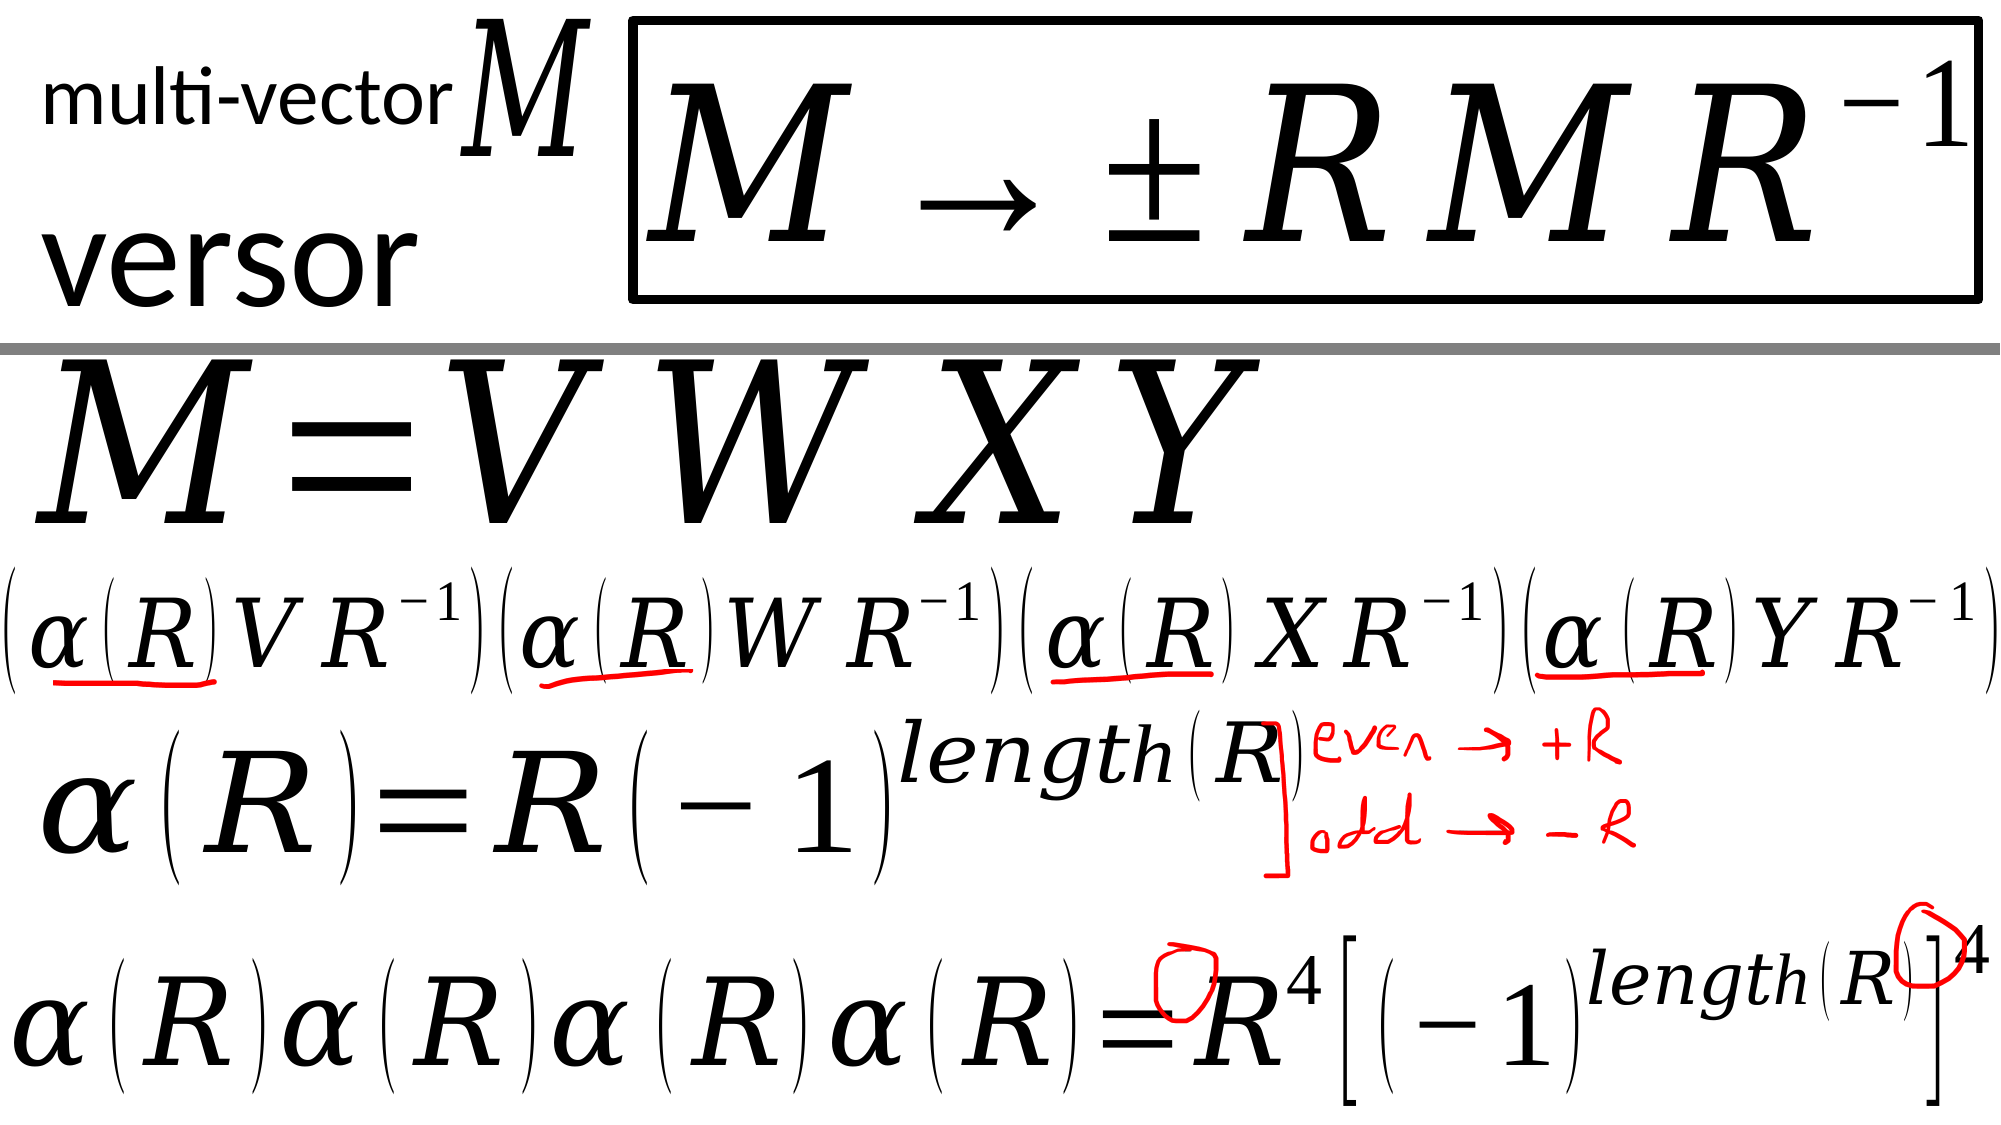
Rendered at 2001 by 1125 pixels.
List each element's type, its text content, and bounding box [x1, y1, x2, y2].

text_box multi-vector [480, 89, 488, 146]
text_box multi-vector [25, 33, 487, 149]
picture [53, 669, 1976, 1032]
